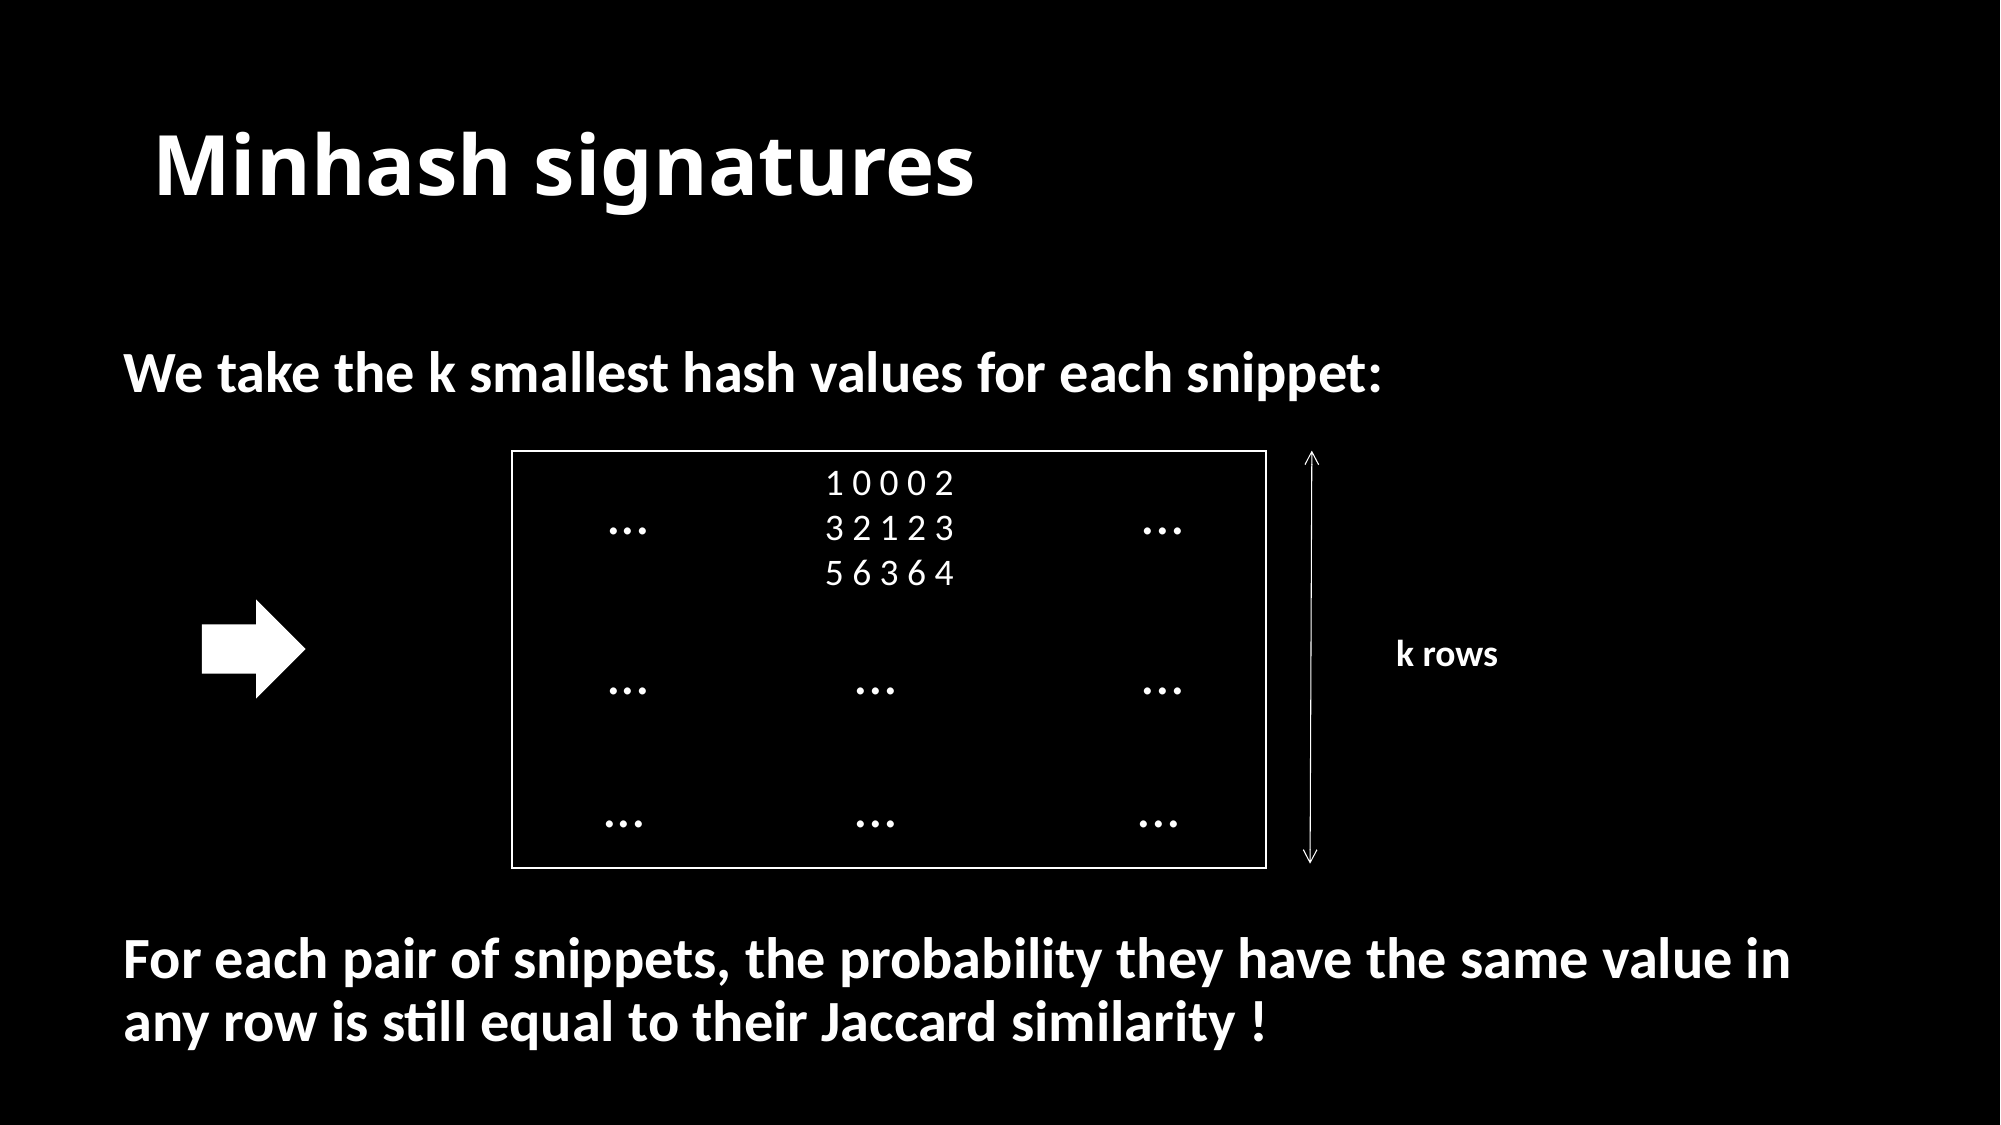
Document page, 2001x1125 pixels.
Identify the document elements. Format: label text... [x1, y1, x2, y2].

text_box We take the k smallest hash values for each snippet: For each pair of snippets, the probability they have the same value in any row is still equal to their Jaccard similarity ! [109, 335, 1834, 1111]
text_box ... [577, 469, 666, 554]
text_box ... [577, 628, 666, 714]
title Minhash signatures [137, 59, 1863, 278]
text_box [511, 450, 1267, 869]
text_box ... [825, 761, 921, 847]
text_box 1 0 0 0 2 3 2 1 2 3 5 6 3 6 4 [809, 450, 969, 601]
text_box ... [574, 761, 670, 847]
text_box ... [1112, 628, 1200, 714]
text_box ... [1108, 761, 1204, 847]
text_box ... [825, 628, 921, 714]
text_box [201, 599, 306, 699]
text_box ... [1112, 469, 1200, 554]
text_box k rows [1372, 621, 1514, 682]
